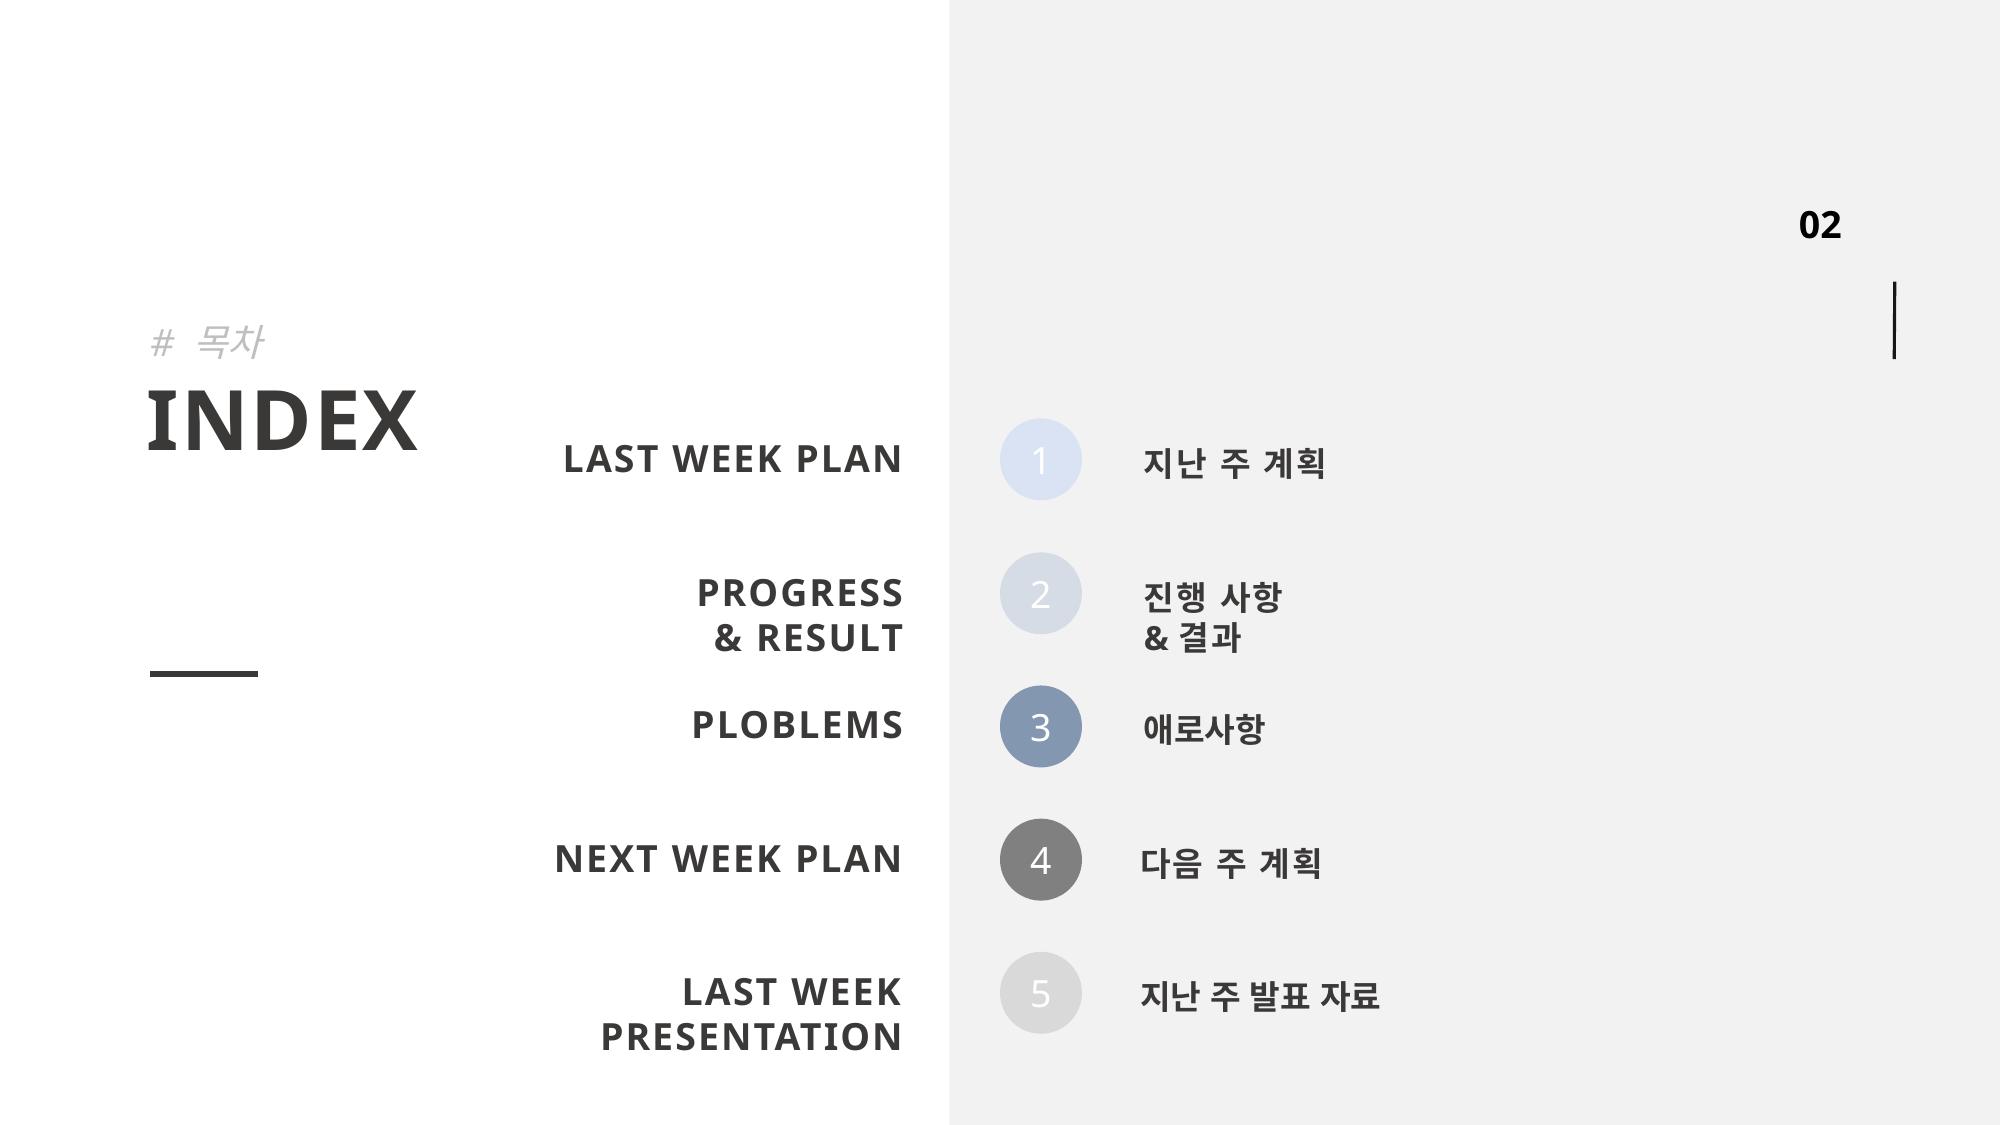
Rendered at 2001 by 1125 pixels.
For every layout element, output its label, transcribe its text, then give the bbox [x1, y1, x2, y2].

text_box # 목차 [135, 319, 784, 381]
text_box 다음 주 계획 [1125, 835, 1531, 891]
text_box LAST WEEK PLAN [422, 427, 918, 488]
text_box 4 [998, 817, 1084, 902]
text_box 지난 주 계획 [1129, 435, 1530, 491]
text_box 애로사항 [1128, 702, 1530, 757]
text_box 진행 사항 &결과 [1129, 569, 1530, 665]
text_box LAST WEEK PRESENTATION [416, 960, 918, 1065]
text_box 3 [998, 684, 1084, 769]
text_box NEXT WEEK PLAN [416, 827, 918, 888]
text_box PROGRESS & RESULT [422, 561, 918, 666]
text_box 5 [998, 950, 1084, 1035]
text_box INDEX [131, 371, 665, 593]
text_box 2 [998, 551, 1084, 636]
text_box 1 [998, 417, 1084, 502]
text_box 지난 주 발표 자료 [1125, 968, 1531, 1024]
text_box PLOBLEMS [421, 693, 918, 754]
